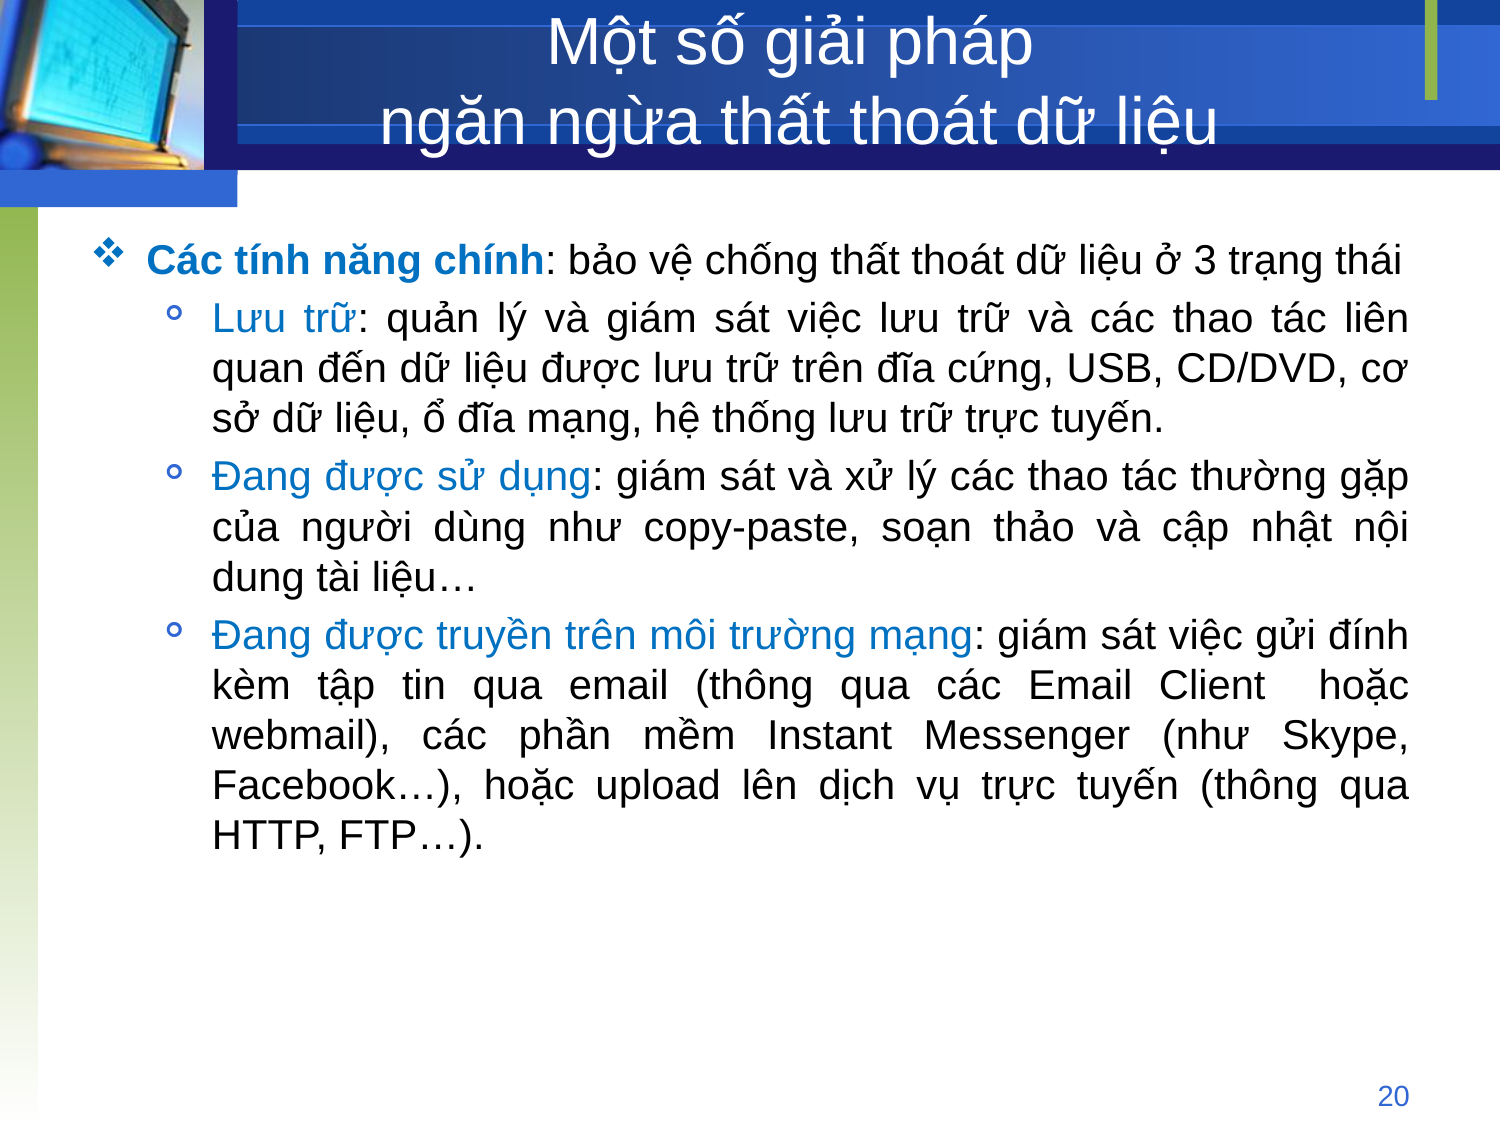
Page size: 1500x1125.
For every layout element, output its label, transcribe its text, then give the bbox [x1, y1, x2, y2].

title Một số giải pháp ngăn ngừa thất thoát dữ liệu [237, 33, 1363, 122]
list Các tính năng chính: bảo vệ chống thất thoát dữ liệu ở 3 trạng thái Lưu trữ: quản lý và giám sát việc lưu trữ và các thao tác liên quan đến dữ liệu được lưu trữ trên đĩa cứng, USB, CD/DVD, cơ sở dữ liệu, ổ đĩa mạng, hệ thống lưu trữ trực tuyến. Đang được sử dụng: giám sát và xử lý các thao tác thường gặp của người dùng như copy-paste, soạn thảo và cập nhật nội dung tài liệu… Đang được truyền trên môi trường mạng: giám sát việc gửi đính kèm tập tin qua email (thông qua các Email Client hoặc webmail), các phần mềm Instant Messenger (như Skype, Facebook…), hoặc upload lên dịch vụ trực tuyến (thông qua HTTP, FTP…). [75, 224, 1425, 1050]
picture [0, 0, 204, 169]
slide_number 20 [1074, 1069, 1425, 1110]
